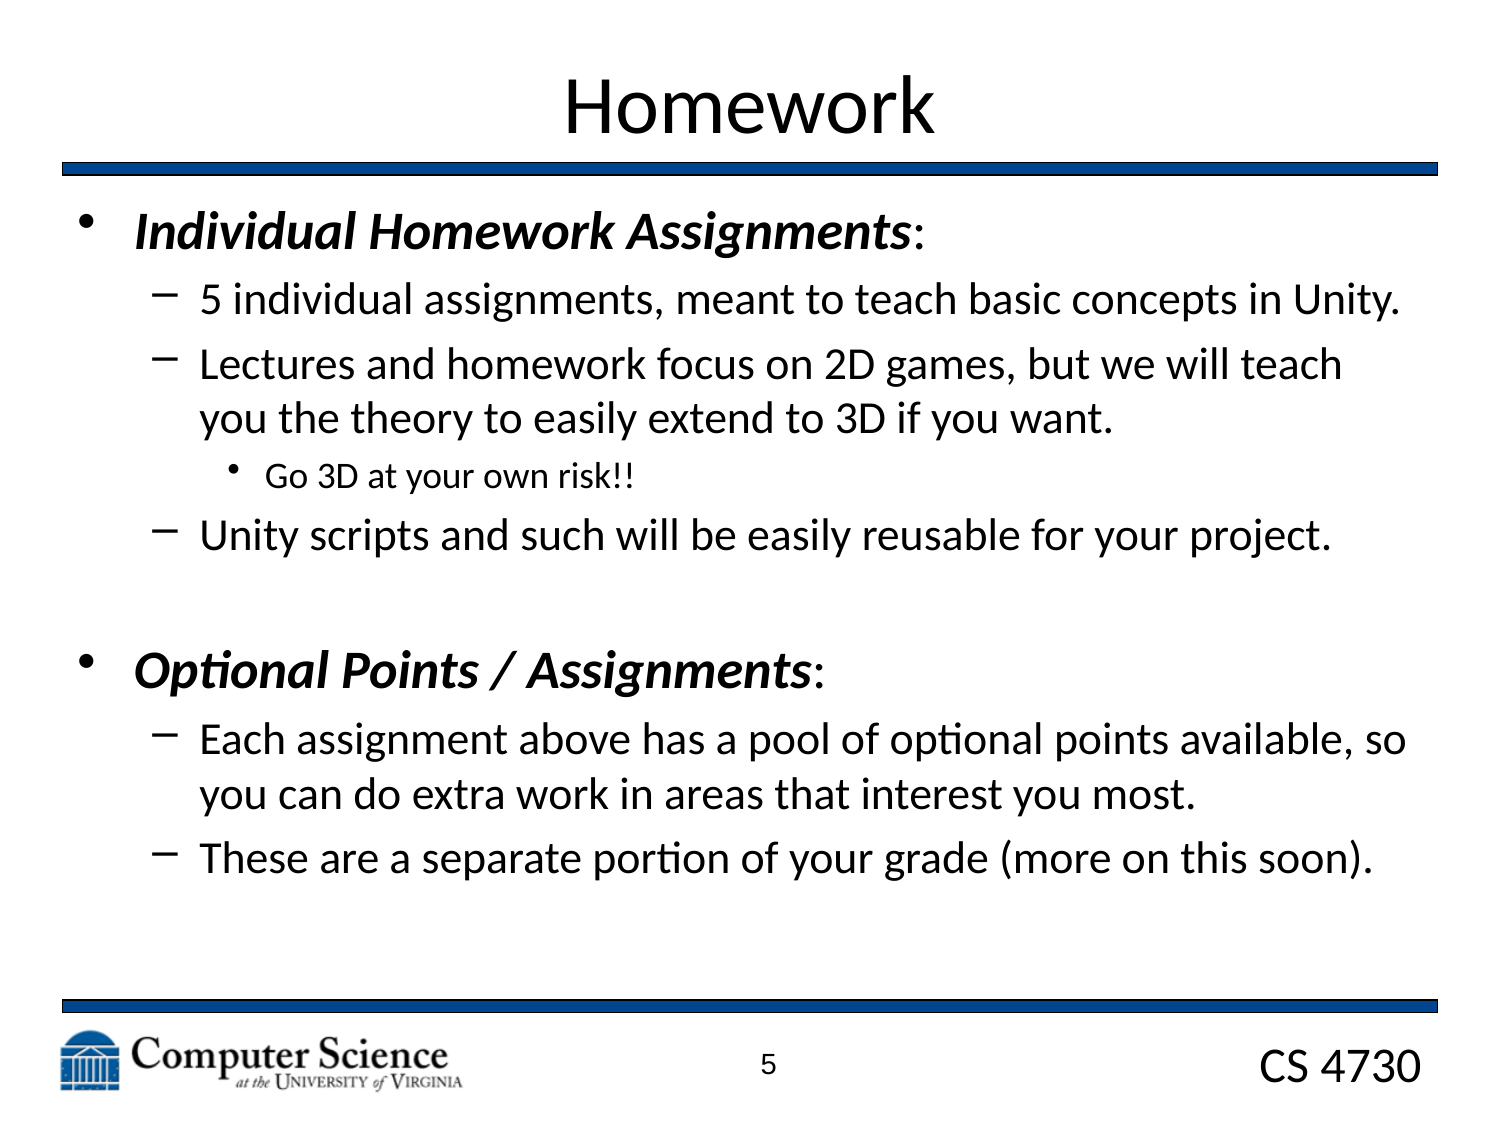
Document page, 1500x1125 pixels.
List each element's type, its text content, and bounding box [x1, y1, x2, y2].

picture [50, 1024, 472, 1101]
list Individual Homework Assignments: 5 individual assignments, meant to teach basic concepts in Unity. Lectures and homework focus on 2D games, but we will teach you the theory to easily extend to 3D if you want. Go 3D at your own risk!! Unity scripts and such will be easily reusable for your project. Optional Points / Assignments: Each assignment above has a pool of optional points available, so you can do extra work in areas that interest you most. These are a separate portion of your grade (more on this soon). [62, 187, 1438, 1001]
footer 5 [512, 1037, 1026, 1088]
title Homework [62, 49, 1438, 151]
